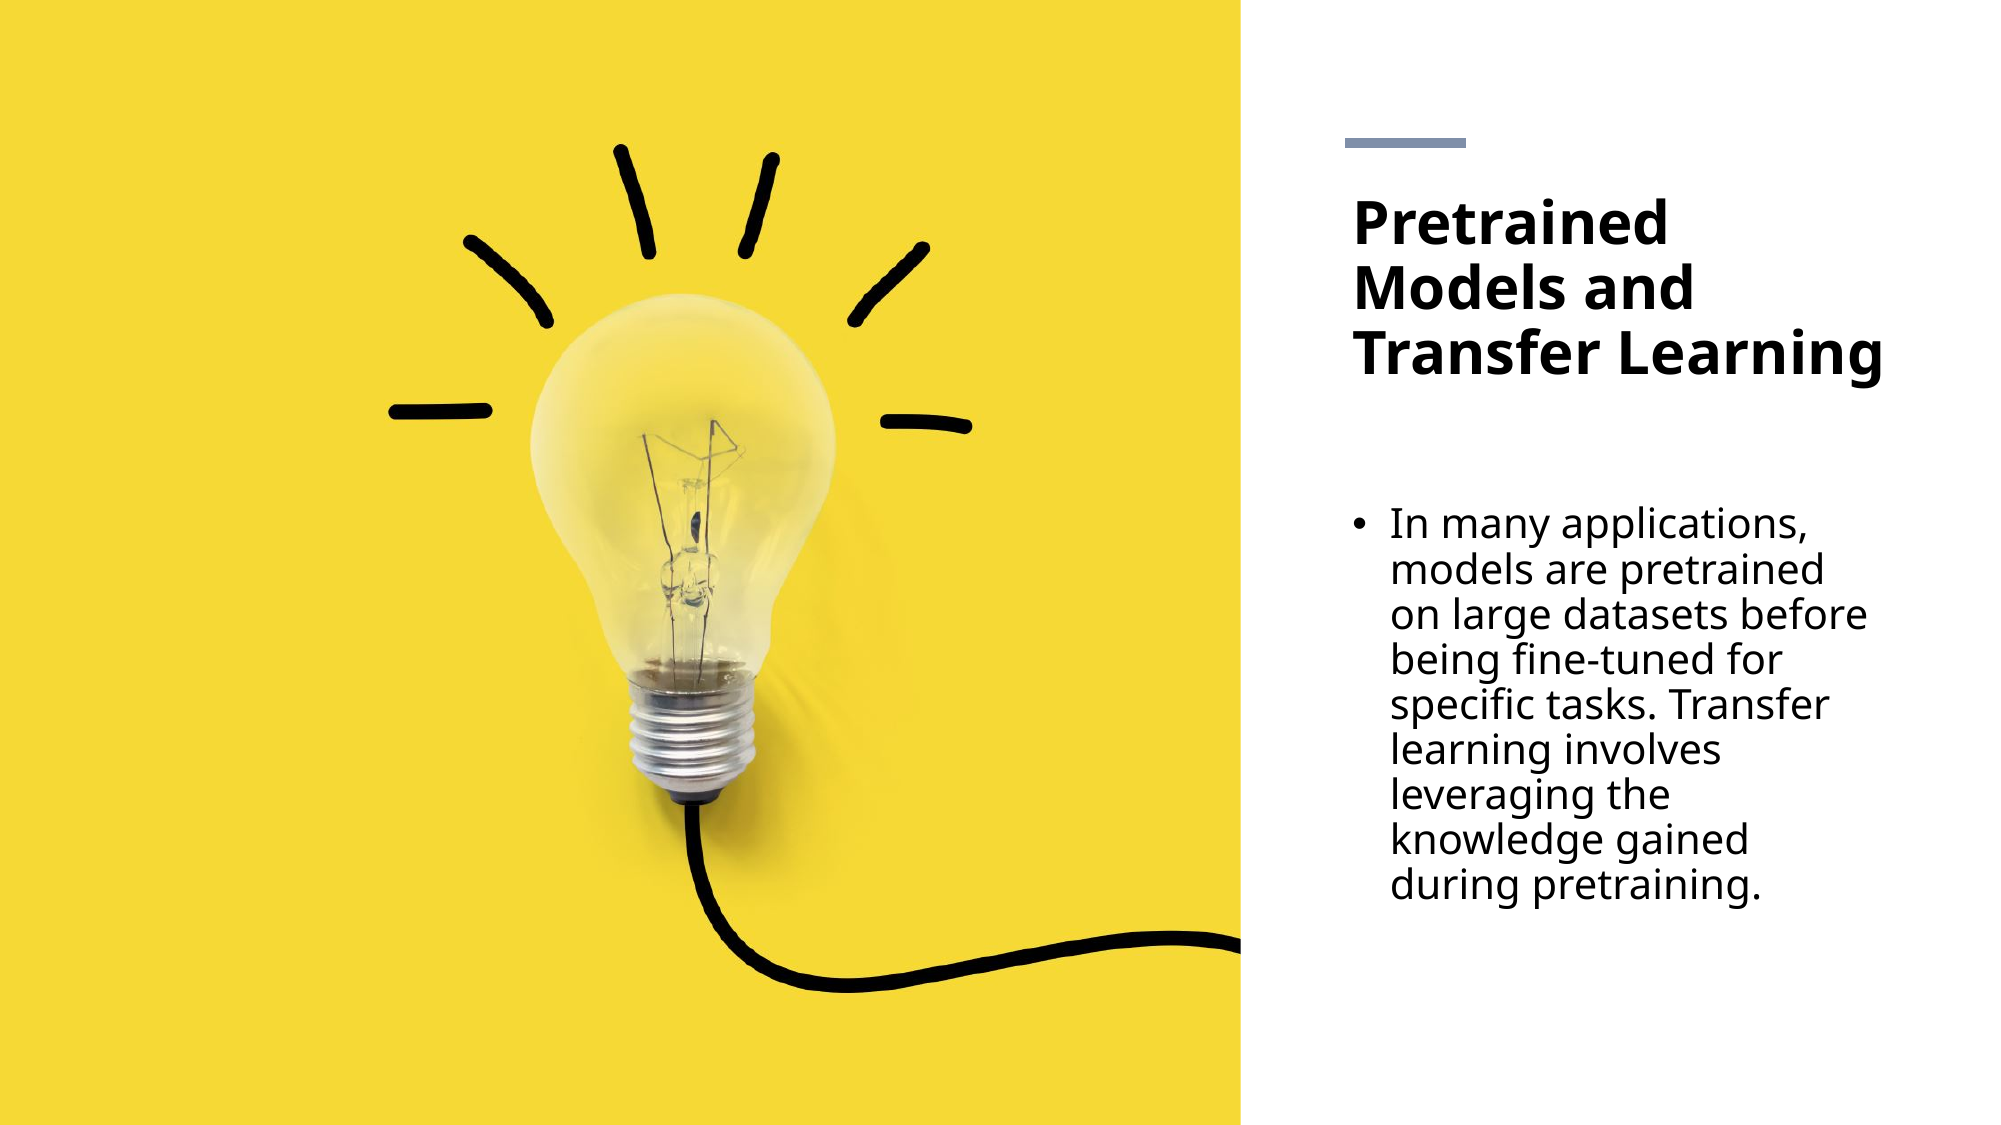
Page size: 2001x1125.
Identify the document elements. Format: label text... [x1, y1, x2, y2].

list In many applications, models are pretrained on large datasets before being fine-tuned for specific tasks. Transfer learning involves leveraging the knowledge gained during pretraining. [1337, 495, 1901, 1086]
title Pretrained Models and Transfer Learning [1337, 185, 1901, 418]
picture [0, 0, 1241, 1125]
